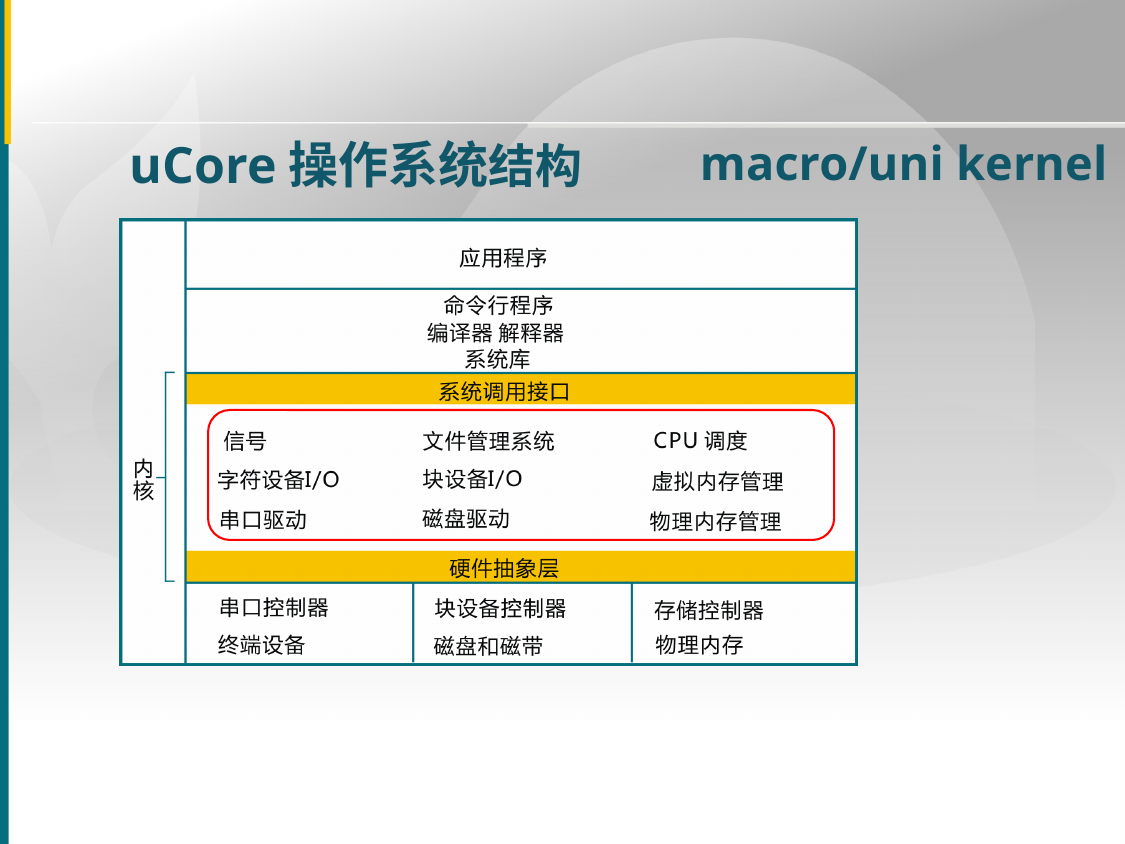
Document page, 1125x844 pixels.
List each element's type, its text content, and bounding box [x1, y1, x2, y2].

text_box uCore操作系统结构 [115, 126, 854, 202]
text_box macro/uni kernel [685, 126, 1123, 198]
picture [0, 0, 1125, 844]
